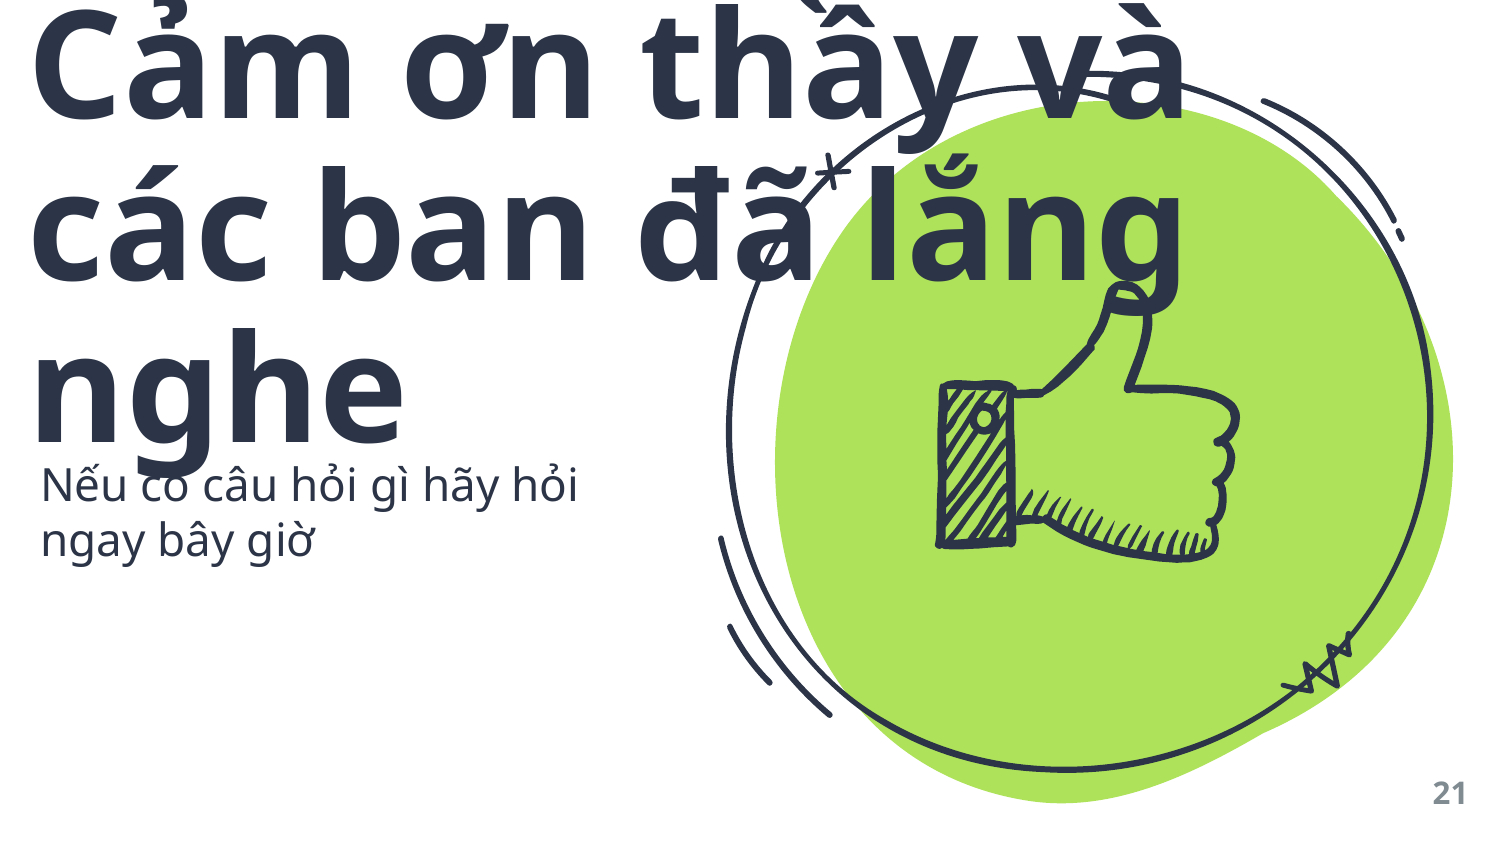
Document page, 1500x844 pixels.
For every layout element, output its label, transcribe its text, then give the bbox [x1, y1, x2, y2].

text_box [934, 280, 1241, 563]
slide_number 21 [1378, 769, 1469, 820]
title Cảm ơn thầy và các ban đã lắng nghe [27, 154, 1313, 309]
list Nếu có câu hỏi gì hãy hỏi ngay bây giờ [40, 456, 656, 746]
